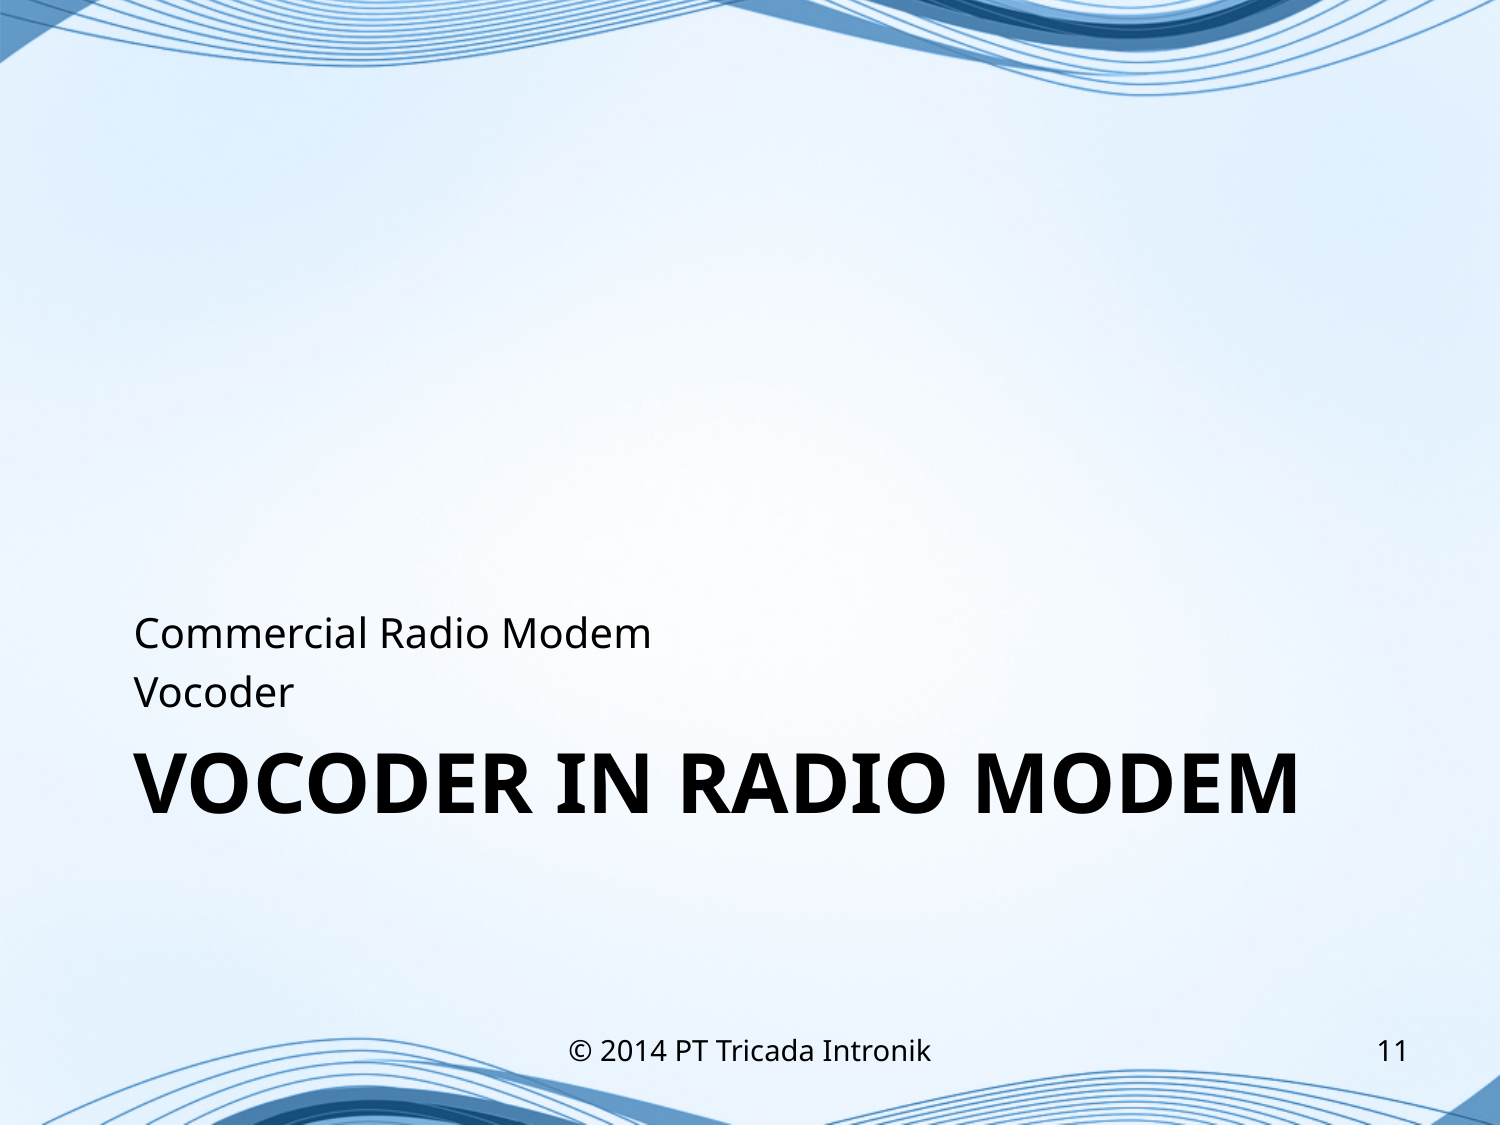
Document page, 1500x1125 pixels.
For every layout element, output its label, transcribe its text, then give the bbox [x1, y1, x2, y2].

footer © 2014 PT Tricada Intronik [512, 1024, 988, 1103]
picture [0, 0, 1500, 1125]
slide_number 11 [1074, 1024, 1426, 1103]
slide_number [74, 1024, 426, 1103]
title Vocoder in Radio Modem [118, 724, 1394, 947]
list Commercial Radio Modem Vocoder [118, 476, 1394, 724]
